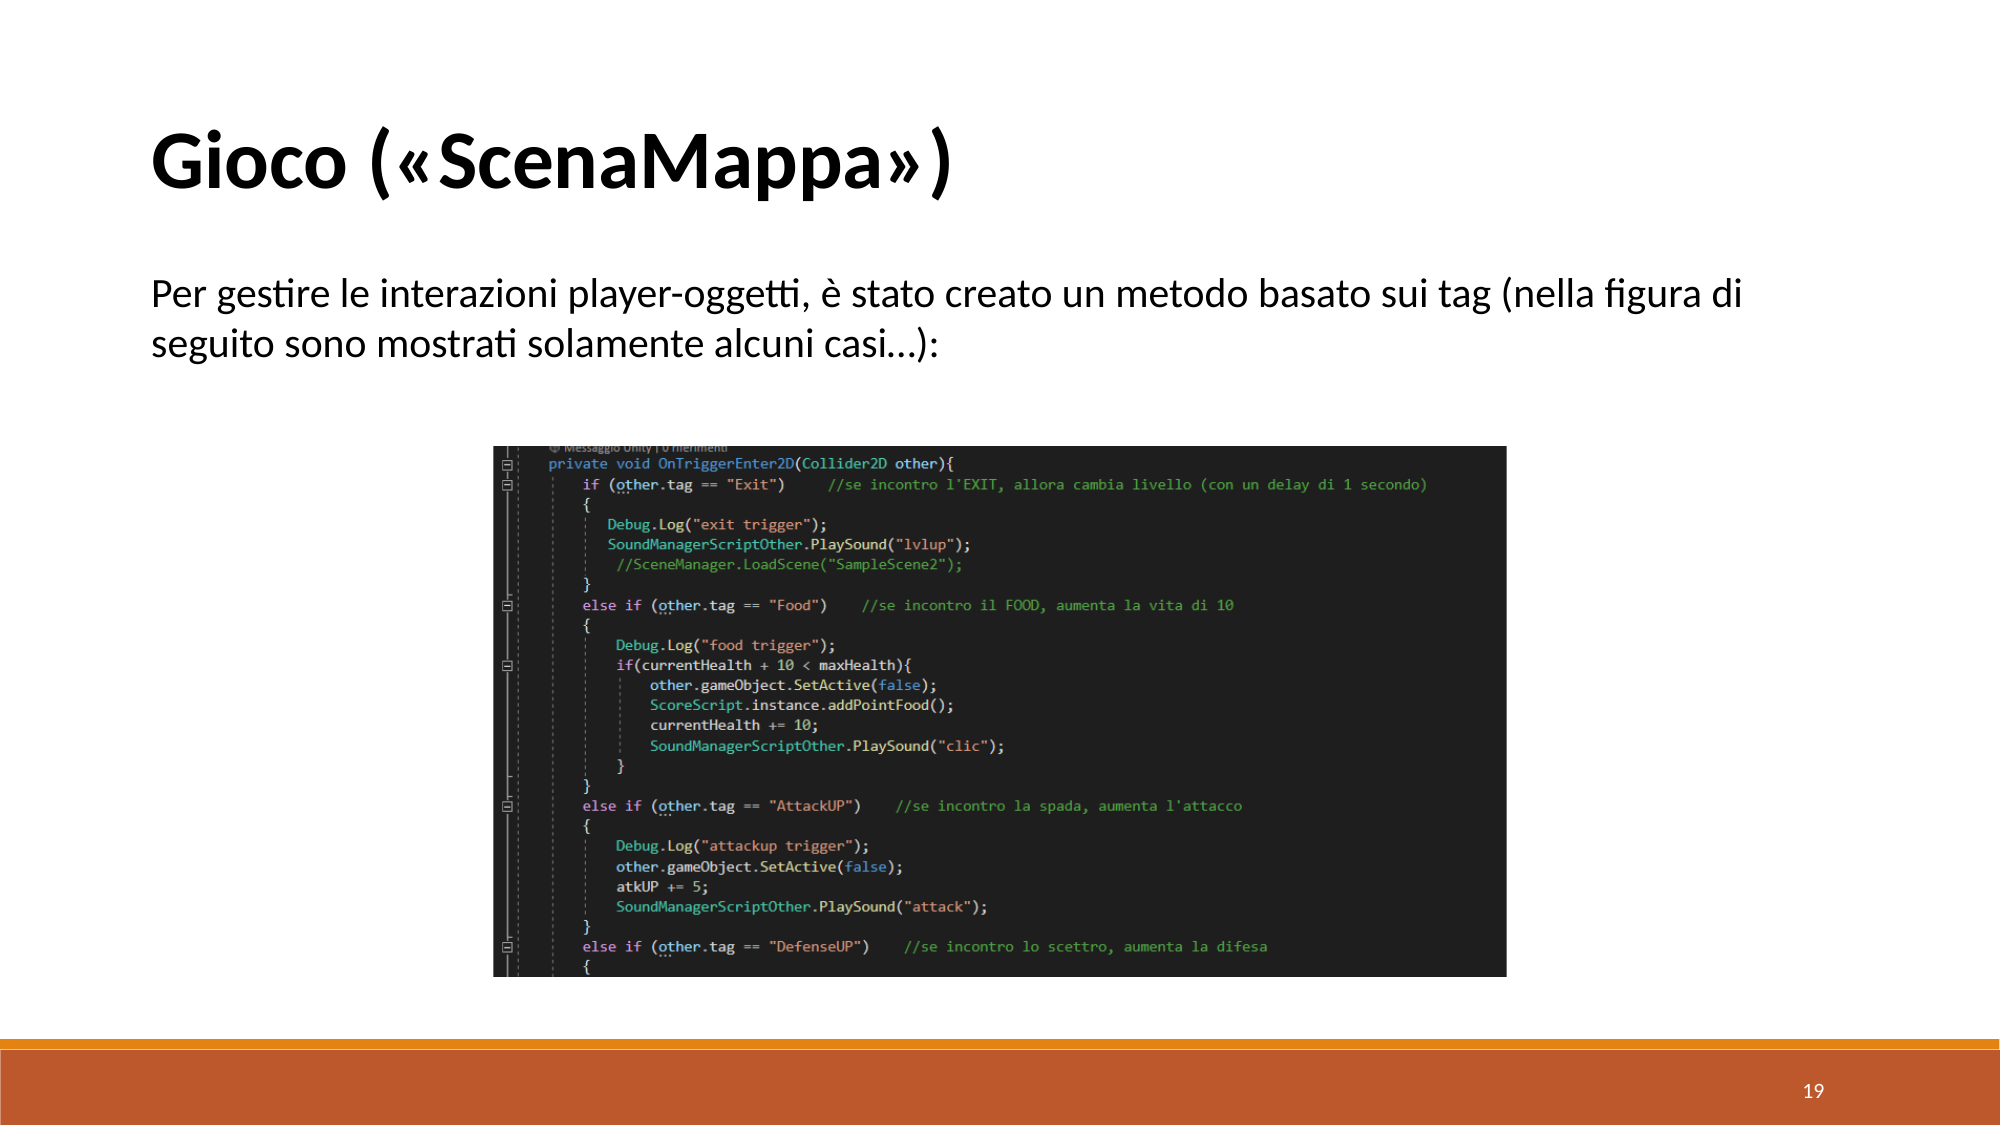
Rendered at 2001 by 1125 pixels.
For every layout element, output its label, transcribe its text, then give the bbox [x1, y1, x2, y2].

slide_number 19 [1624, 1059, 1840, 1120]
picture [492, 446, 1508, 978]
text_box Gioco («ScenaMappa») Per gestire le interazioni player-oggetti, è stato creato un metodo basato sui tag (nella figura di seguito sono mostrati solamente alcuni casi…): [136, 98, 1832, 624]
